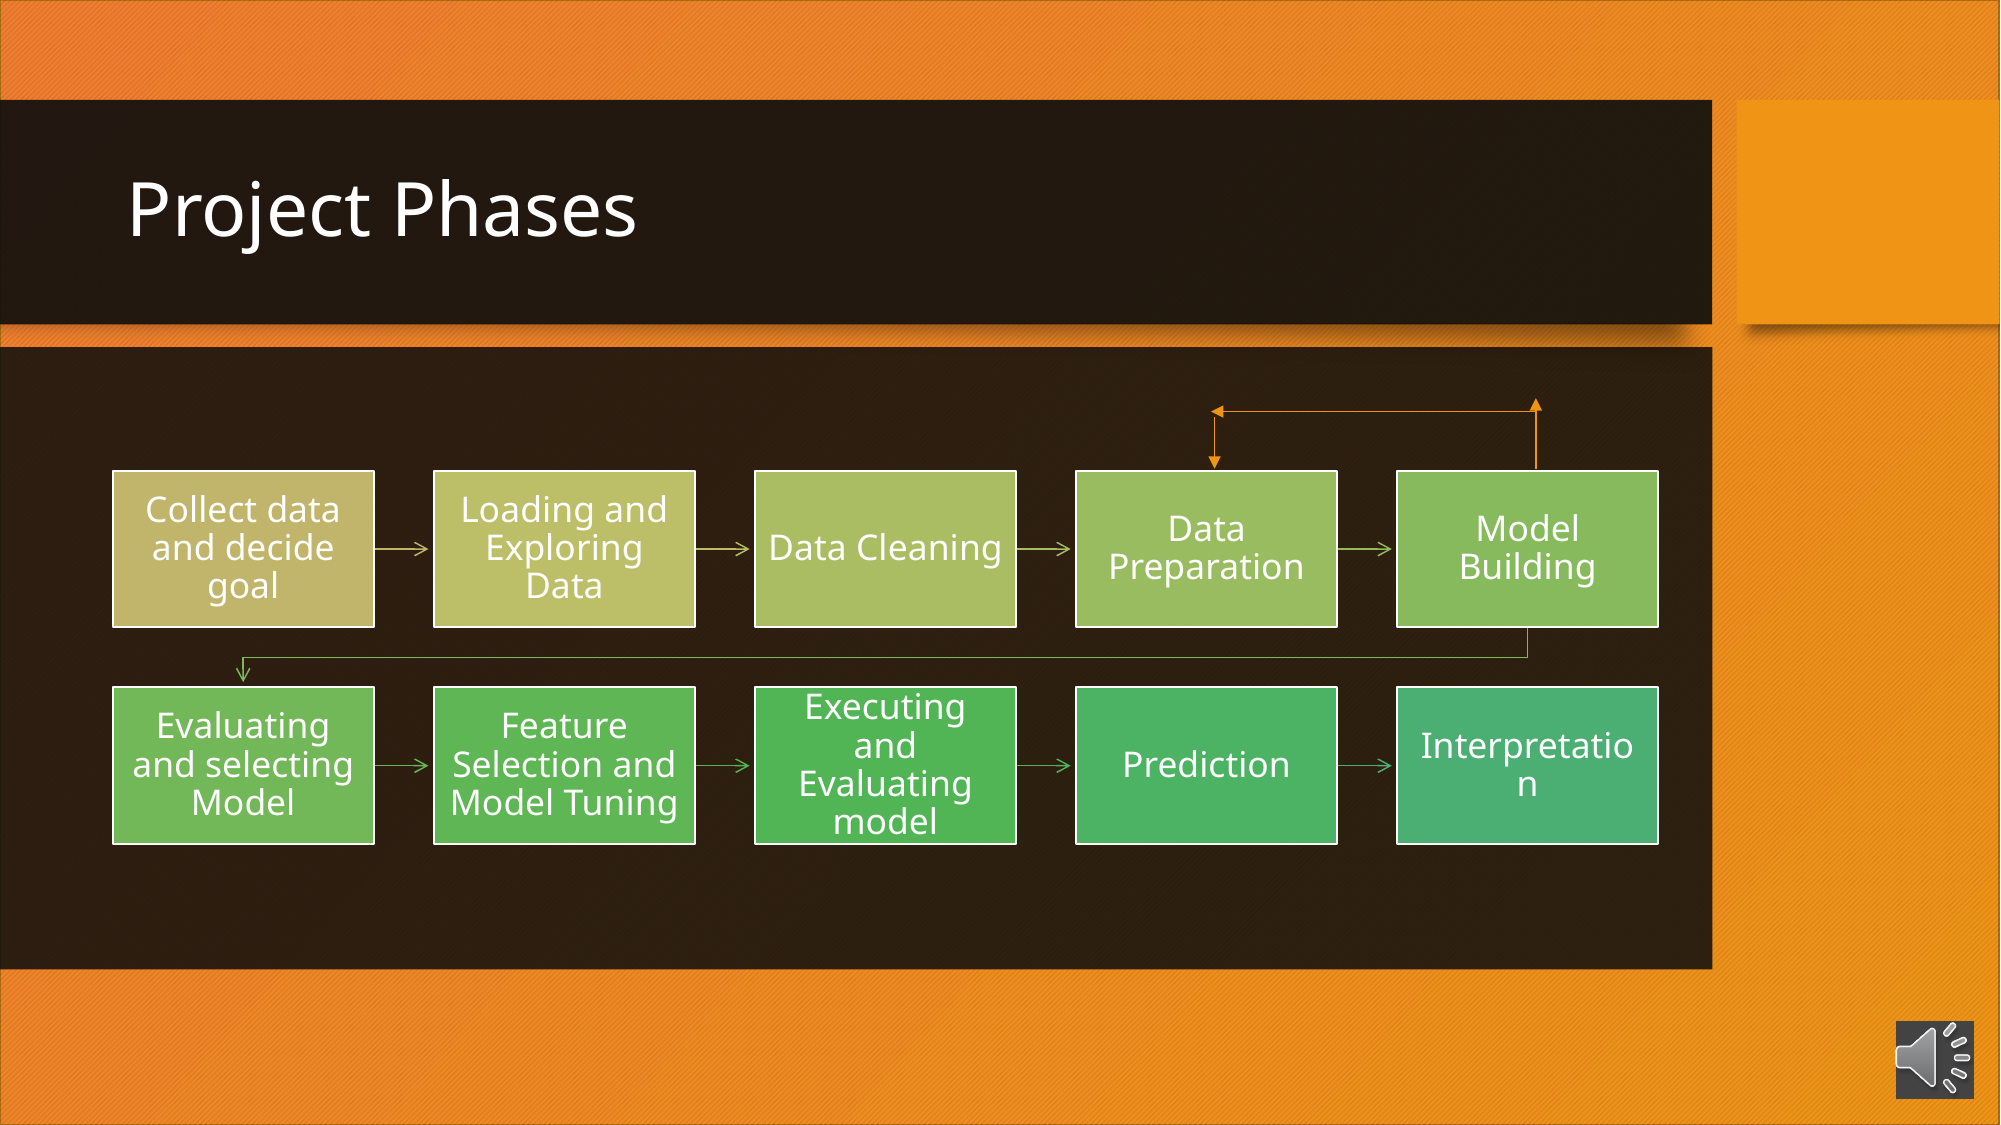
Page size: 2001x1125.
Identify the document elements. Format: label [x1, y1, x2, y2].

text_box [111, 397, 1660, 917]
picture [0, 0, 2000, 1125]
